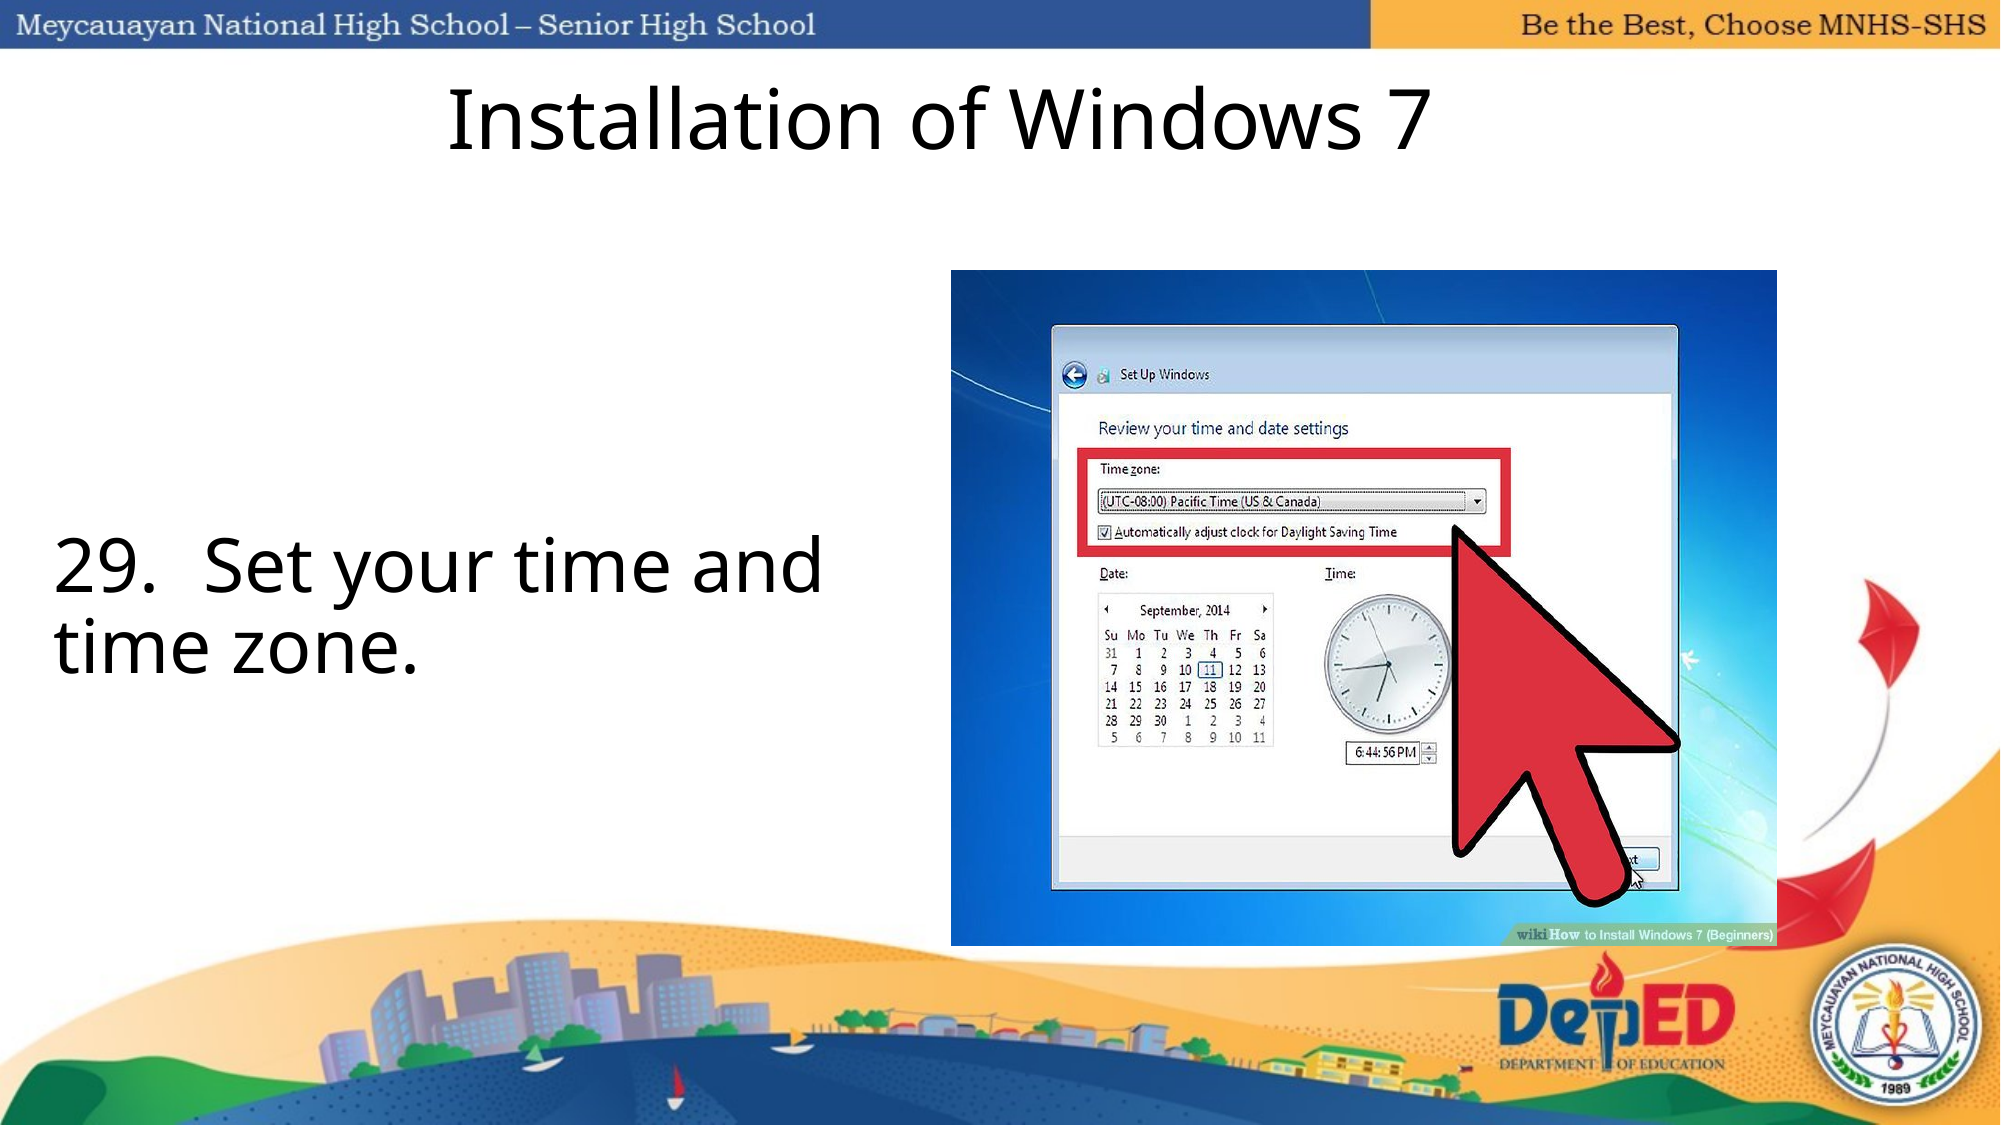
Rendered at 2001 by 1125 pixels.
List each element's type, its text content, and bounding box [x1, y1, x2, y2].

picture [0, 0, 2001, 1125]
text_box 29. Set your time and time zone. [38, 217, 911, 1000]
title Installation of Windows 7 [89, 59, 1815, 186]
